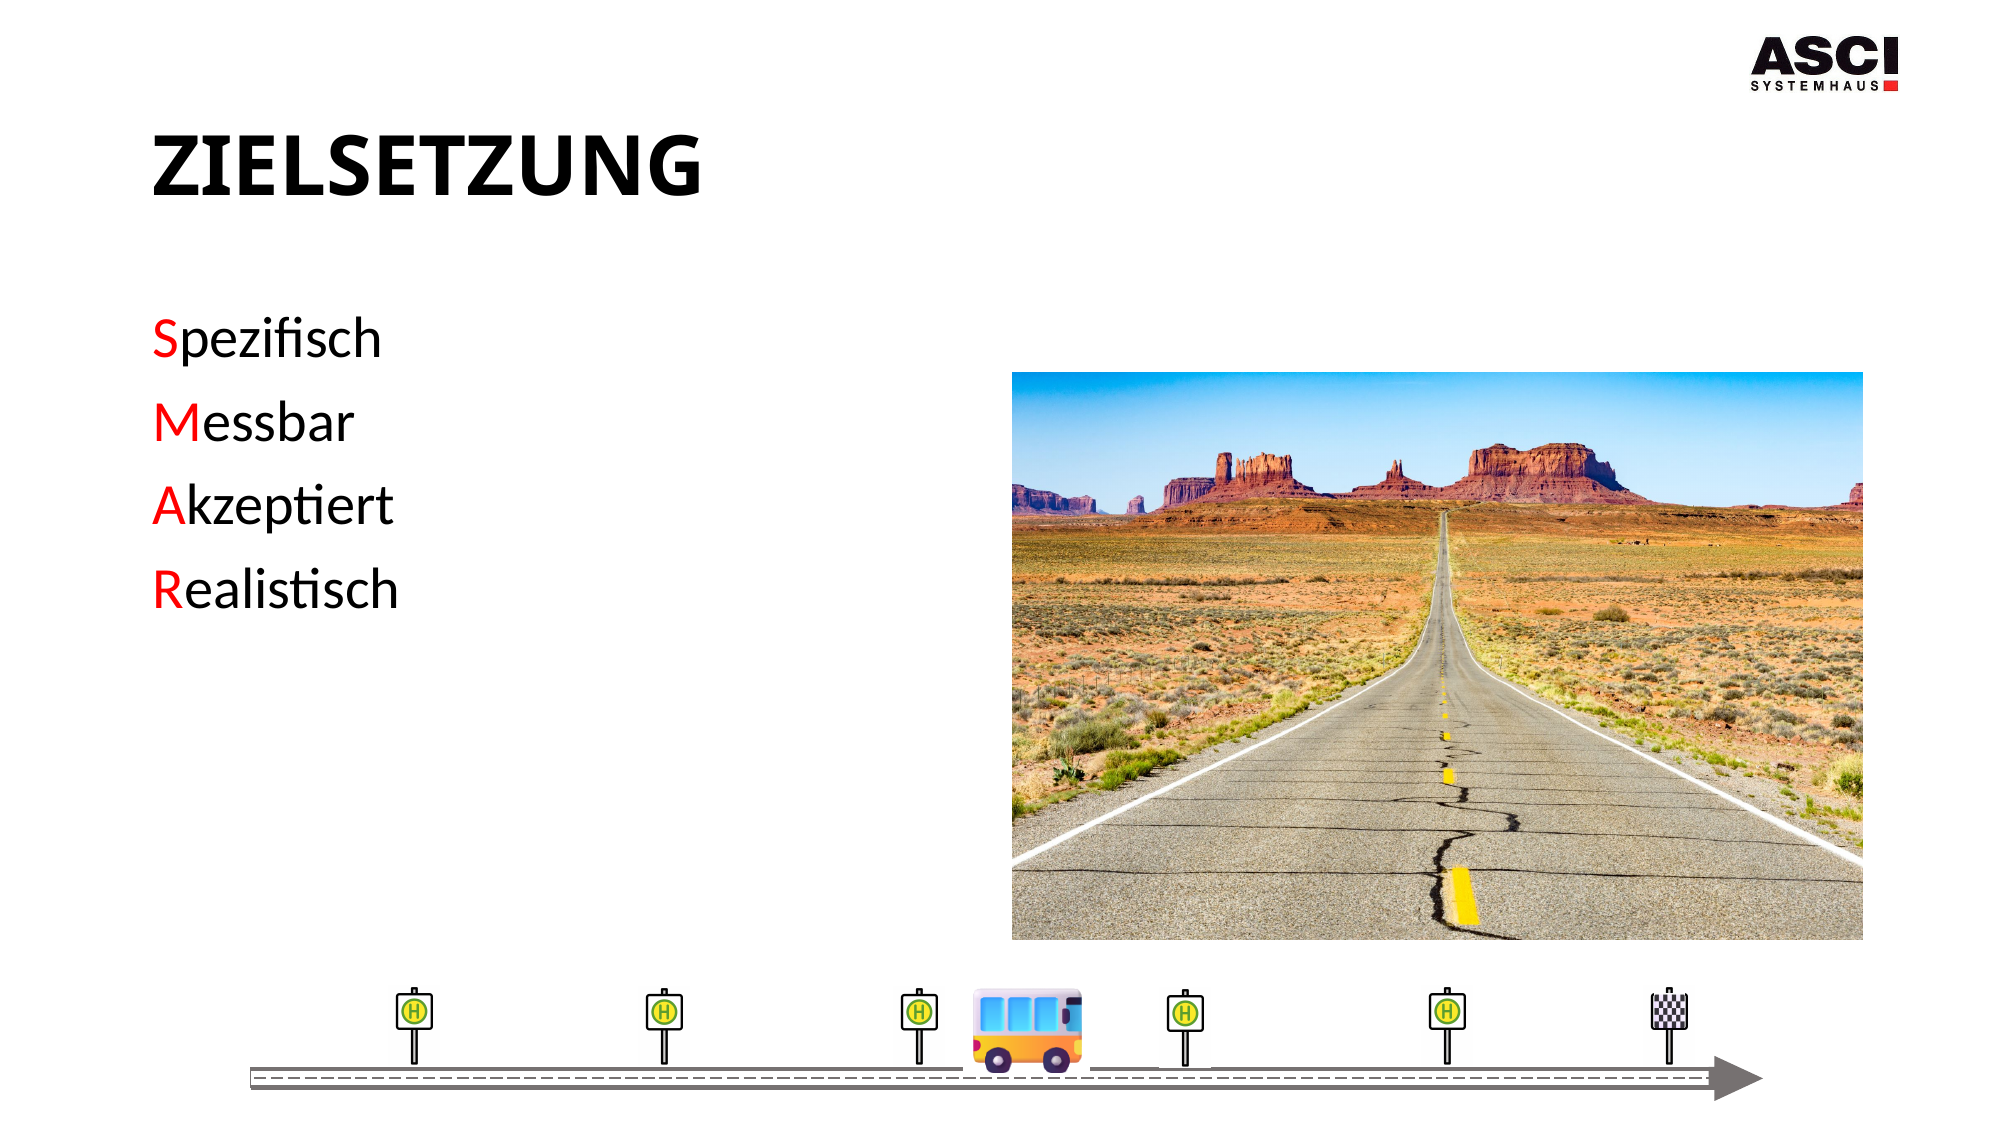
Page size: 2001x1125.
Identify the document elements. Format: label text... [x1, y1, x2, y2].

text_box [1643, 985, 1695, 1066]
picture [638, 986, 690, 1066]
picture [387, 985, 440, 1066]
list Spezifisch Messbar Akzeptiert Realistisch [137, 299, 988, 1014]
picture [963, 977, 1090, 1073]
picture [1159, 987, 1211, 1068]
title ZIELSETZUNG [137, 59, 1863, 278]
text_box [1708, 1055, 1764, 1101]
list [1012, 372, 1863, 941]
picture [1421, 985, 1473, 1066]
picture [893, 986, 945, 1066]
picture [1749, 34, 1900, 93]
